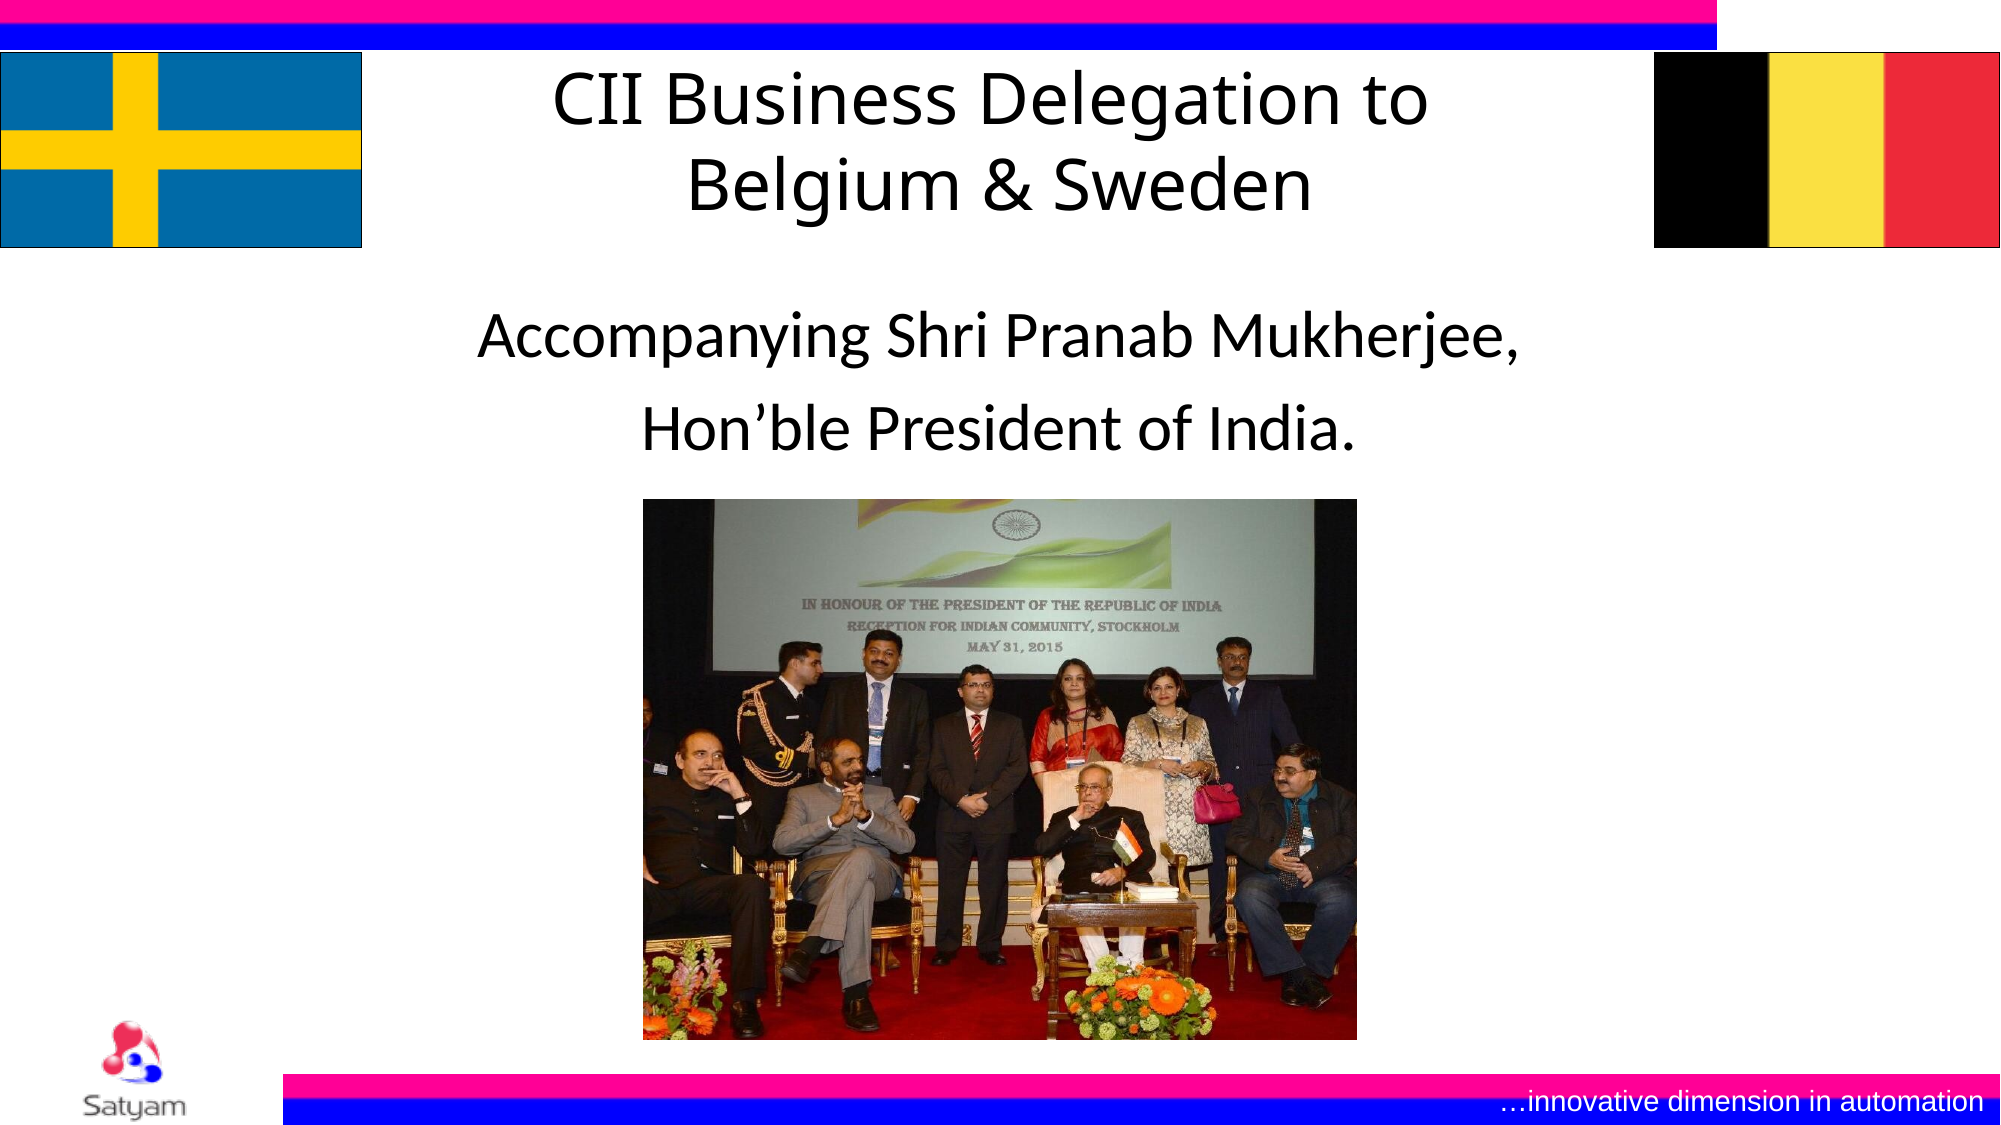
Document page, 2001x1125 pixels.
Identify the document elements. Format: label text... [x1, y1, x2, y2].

list Accompanying Shri Pranab Mukherjee, Hon’ble President of India. [99, 283, 1900, 459]
picture [0, 51, 363, 248]
picture [643, 499, 1357, 1041]
title CII Business Delegation to Belgium & Sweden [99, 45, 1900, 233]
picture [283, 1074, 2000, 1125]
picture [0, 0, 1717, 50]
picture [1654, 51, 2000, 248]
picture [75, 1012, 192, 1125]
